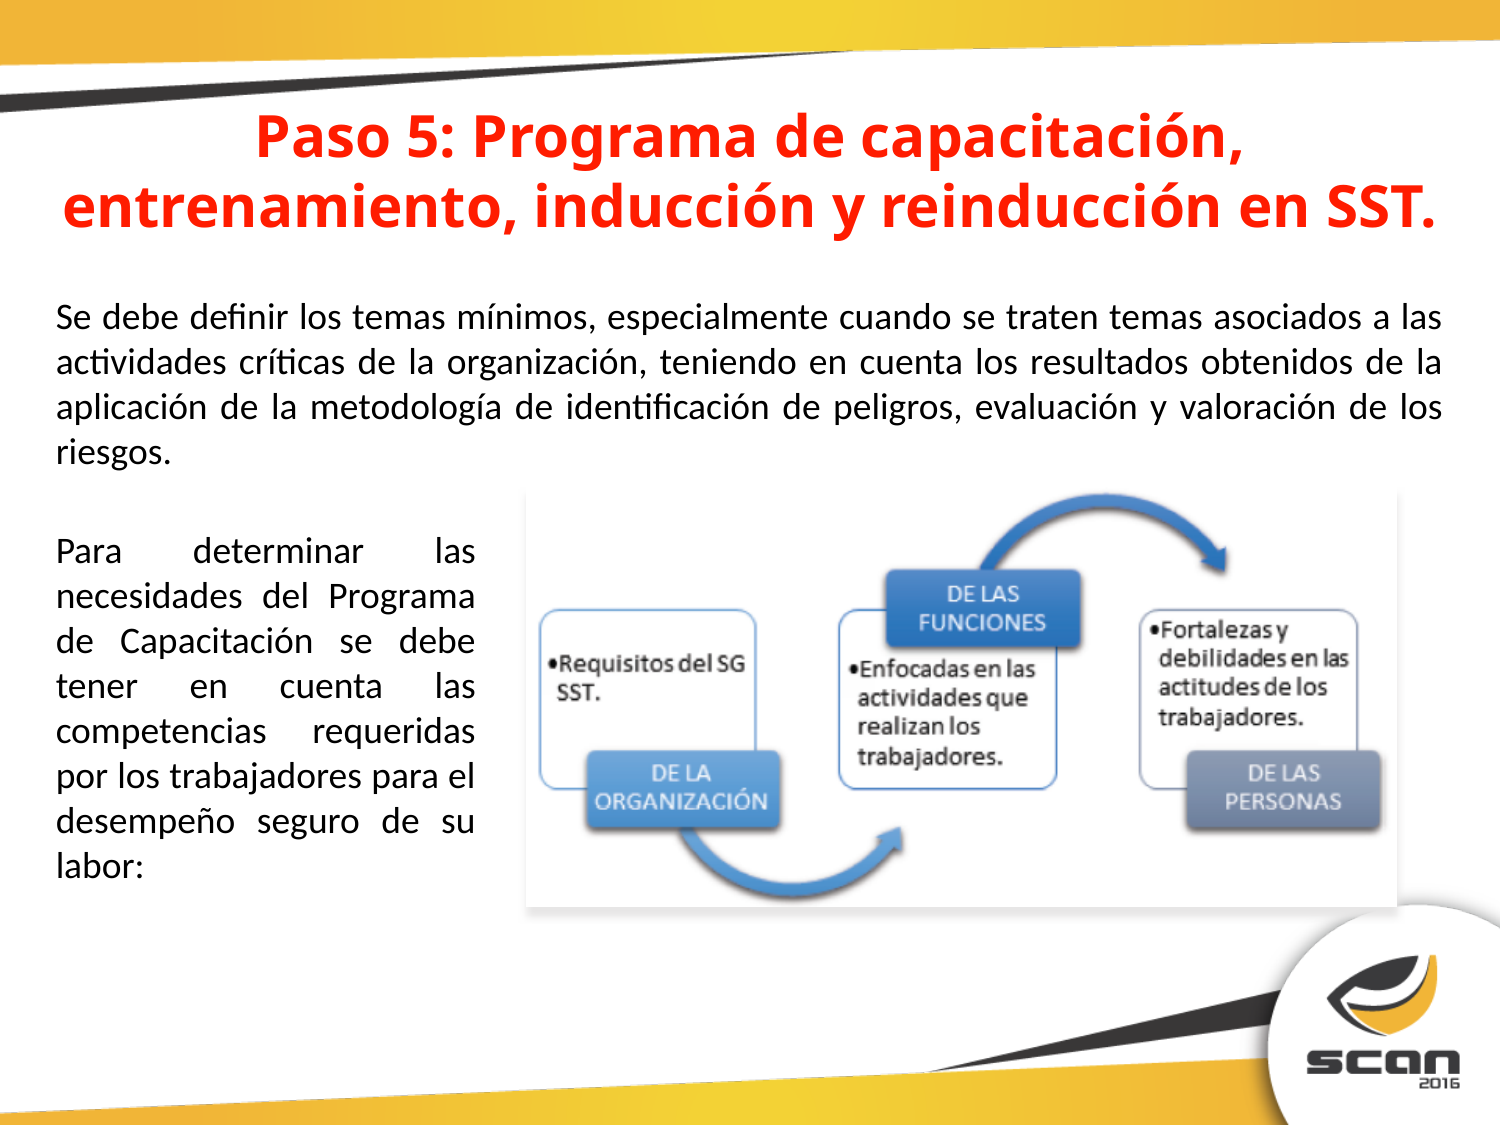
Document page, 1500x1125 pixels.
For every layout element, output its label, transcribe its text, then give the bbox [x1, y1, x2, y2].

text_box Para determinar las necesidades del Programa de Capacitación se debe tener en cuenta las competencias requeridas por los trabajadores para el desempeño seguro de su labor: [41, 518, 491, 894]
text_box Se debe definir los temas mínimos, especialmente cuando se traten temas asociados a las actividades críticas de la organización, teniendo en cuenta los resultados obtenidos de la aplicación de la metodología de identificación de peligros, evaluación y valoración de los riesgos. [41, 284, 1459, 525]
picture [0, 0, 1500, 1125]
text_box Paso 5: Programa de capacitación, entrenamiento, inducción y reinducción en SST. [41, 92, 1459, 247]
